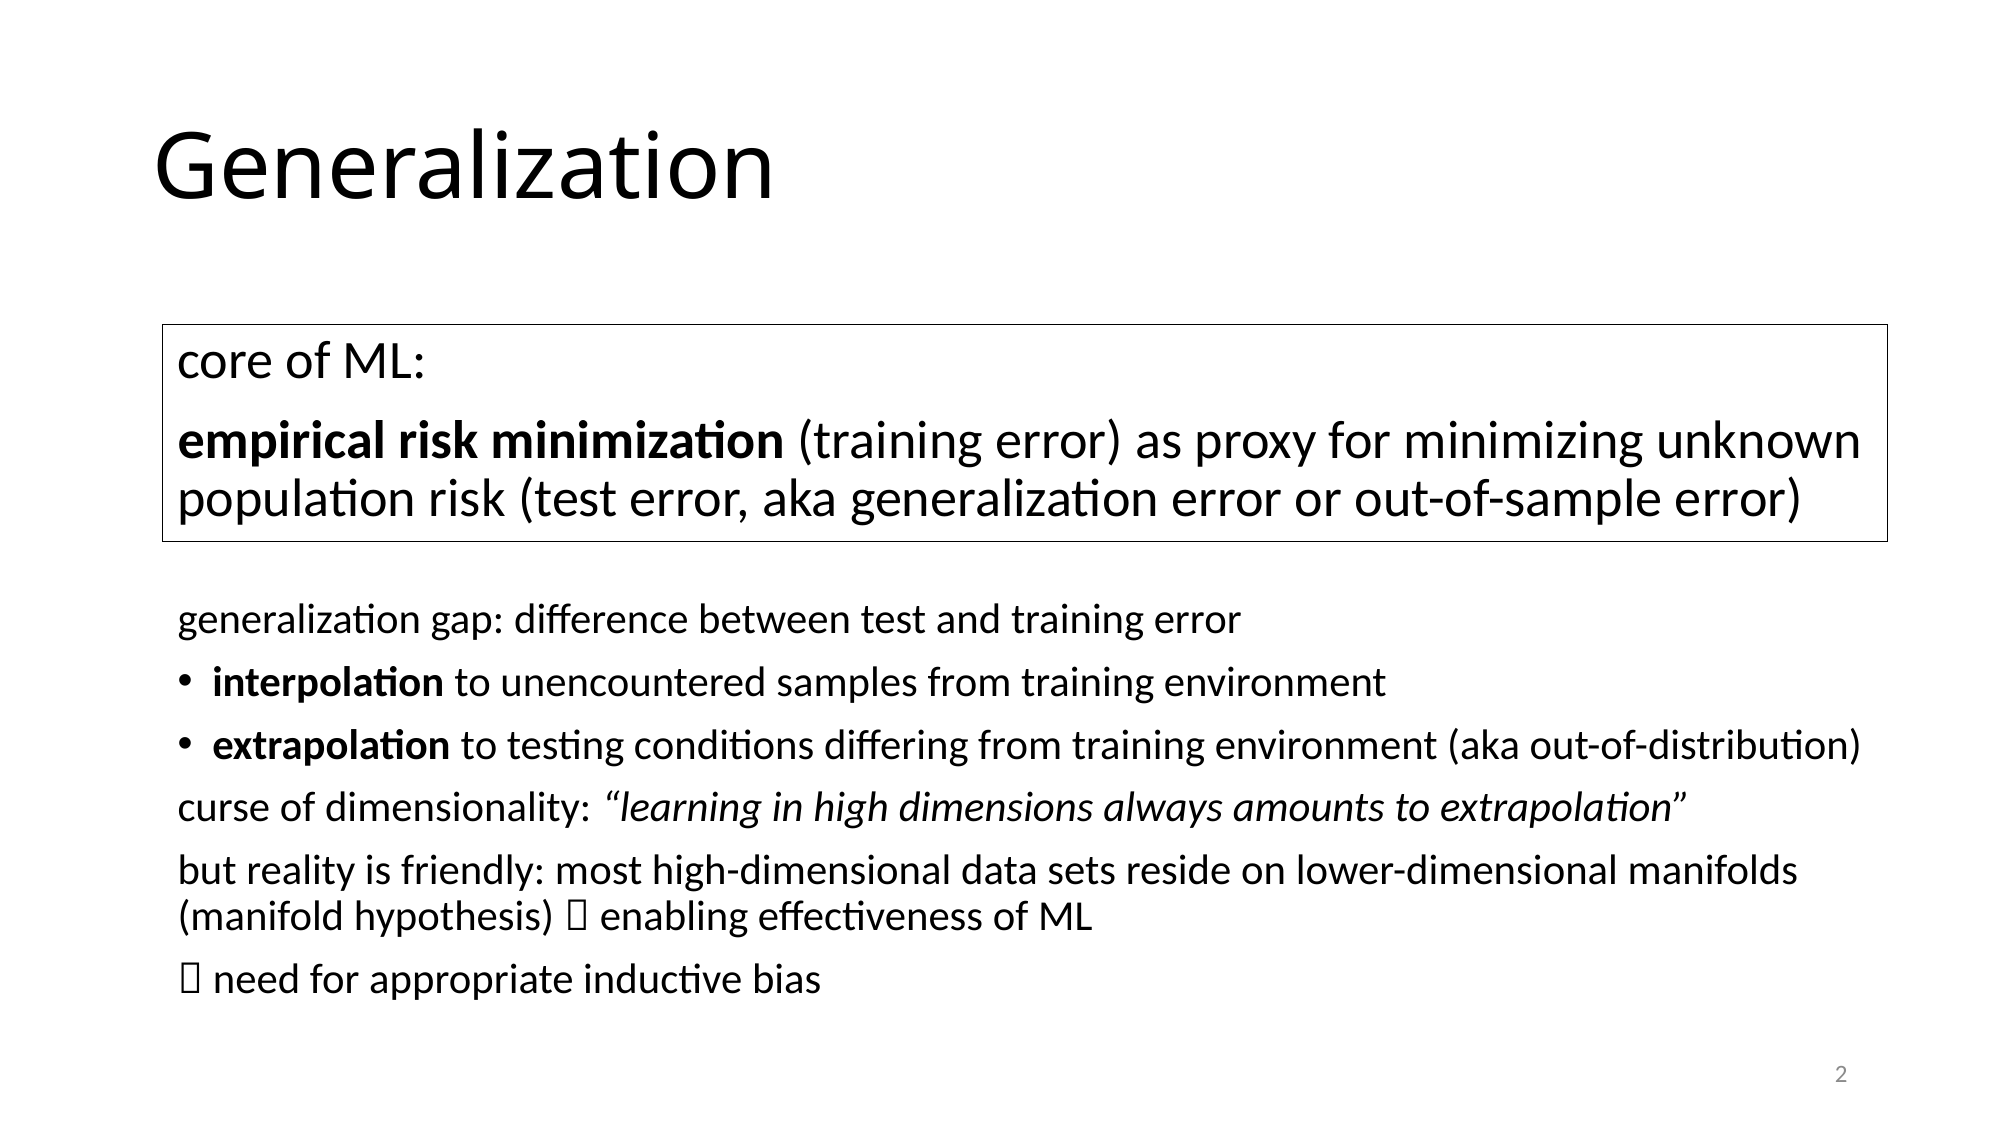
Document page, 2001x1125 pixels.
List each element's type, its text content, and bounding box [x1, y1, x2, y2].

title Generalization [137, 59, 1863, 278]
list generalization gap: difference between test and training error interpolation to unencountered samples from training environment extrapolation to testing conditions differing from training environment (aka out-of-distribution) curse of dimensionality: “learning in high dimensions always amounts to extrapolation” but reality is friendly: most high-dimensional data sets reside on lower-dimensional manifolds (manifold hypothesis)  enabling effectiveness of ML  need for appropriate inductive bias [162, 589, 1888, 1051]
text_box core of ML: empirical risk minimization (training error) as proxy for minimizing unknown population risk (test error, aka generalization error or out-of-sample error) [162, 324, 1888, 542]
slide_number 2 [1412, 1042, 1863, 1103]
